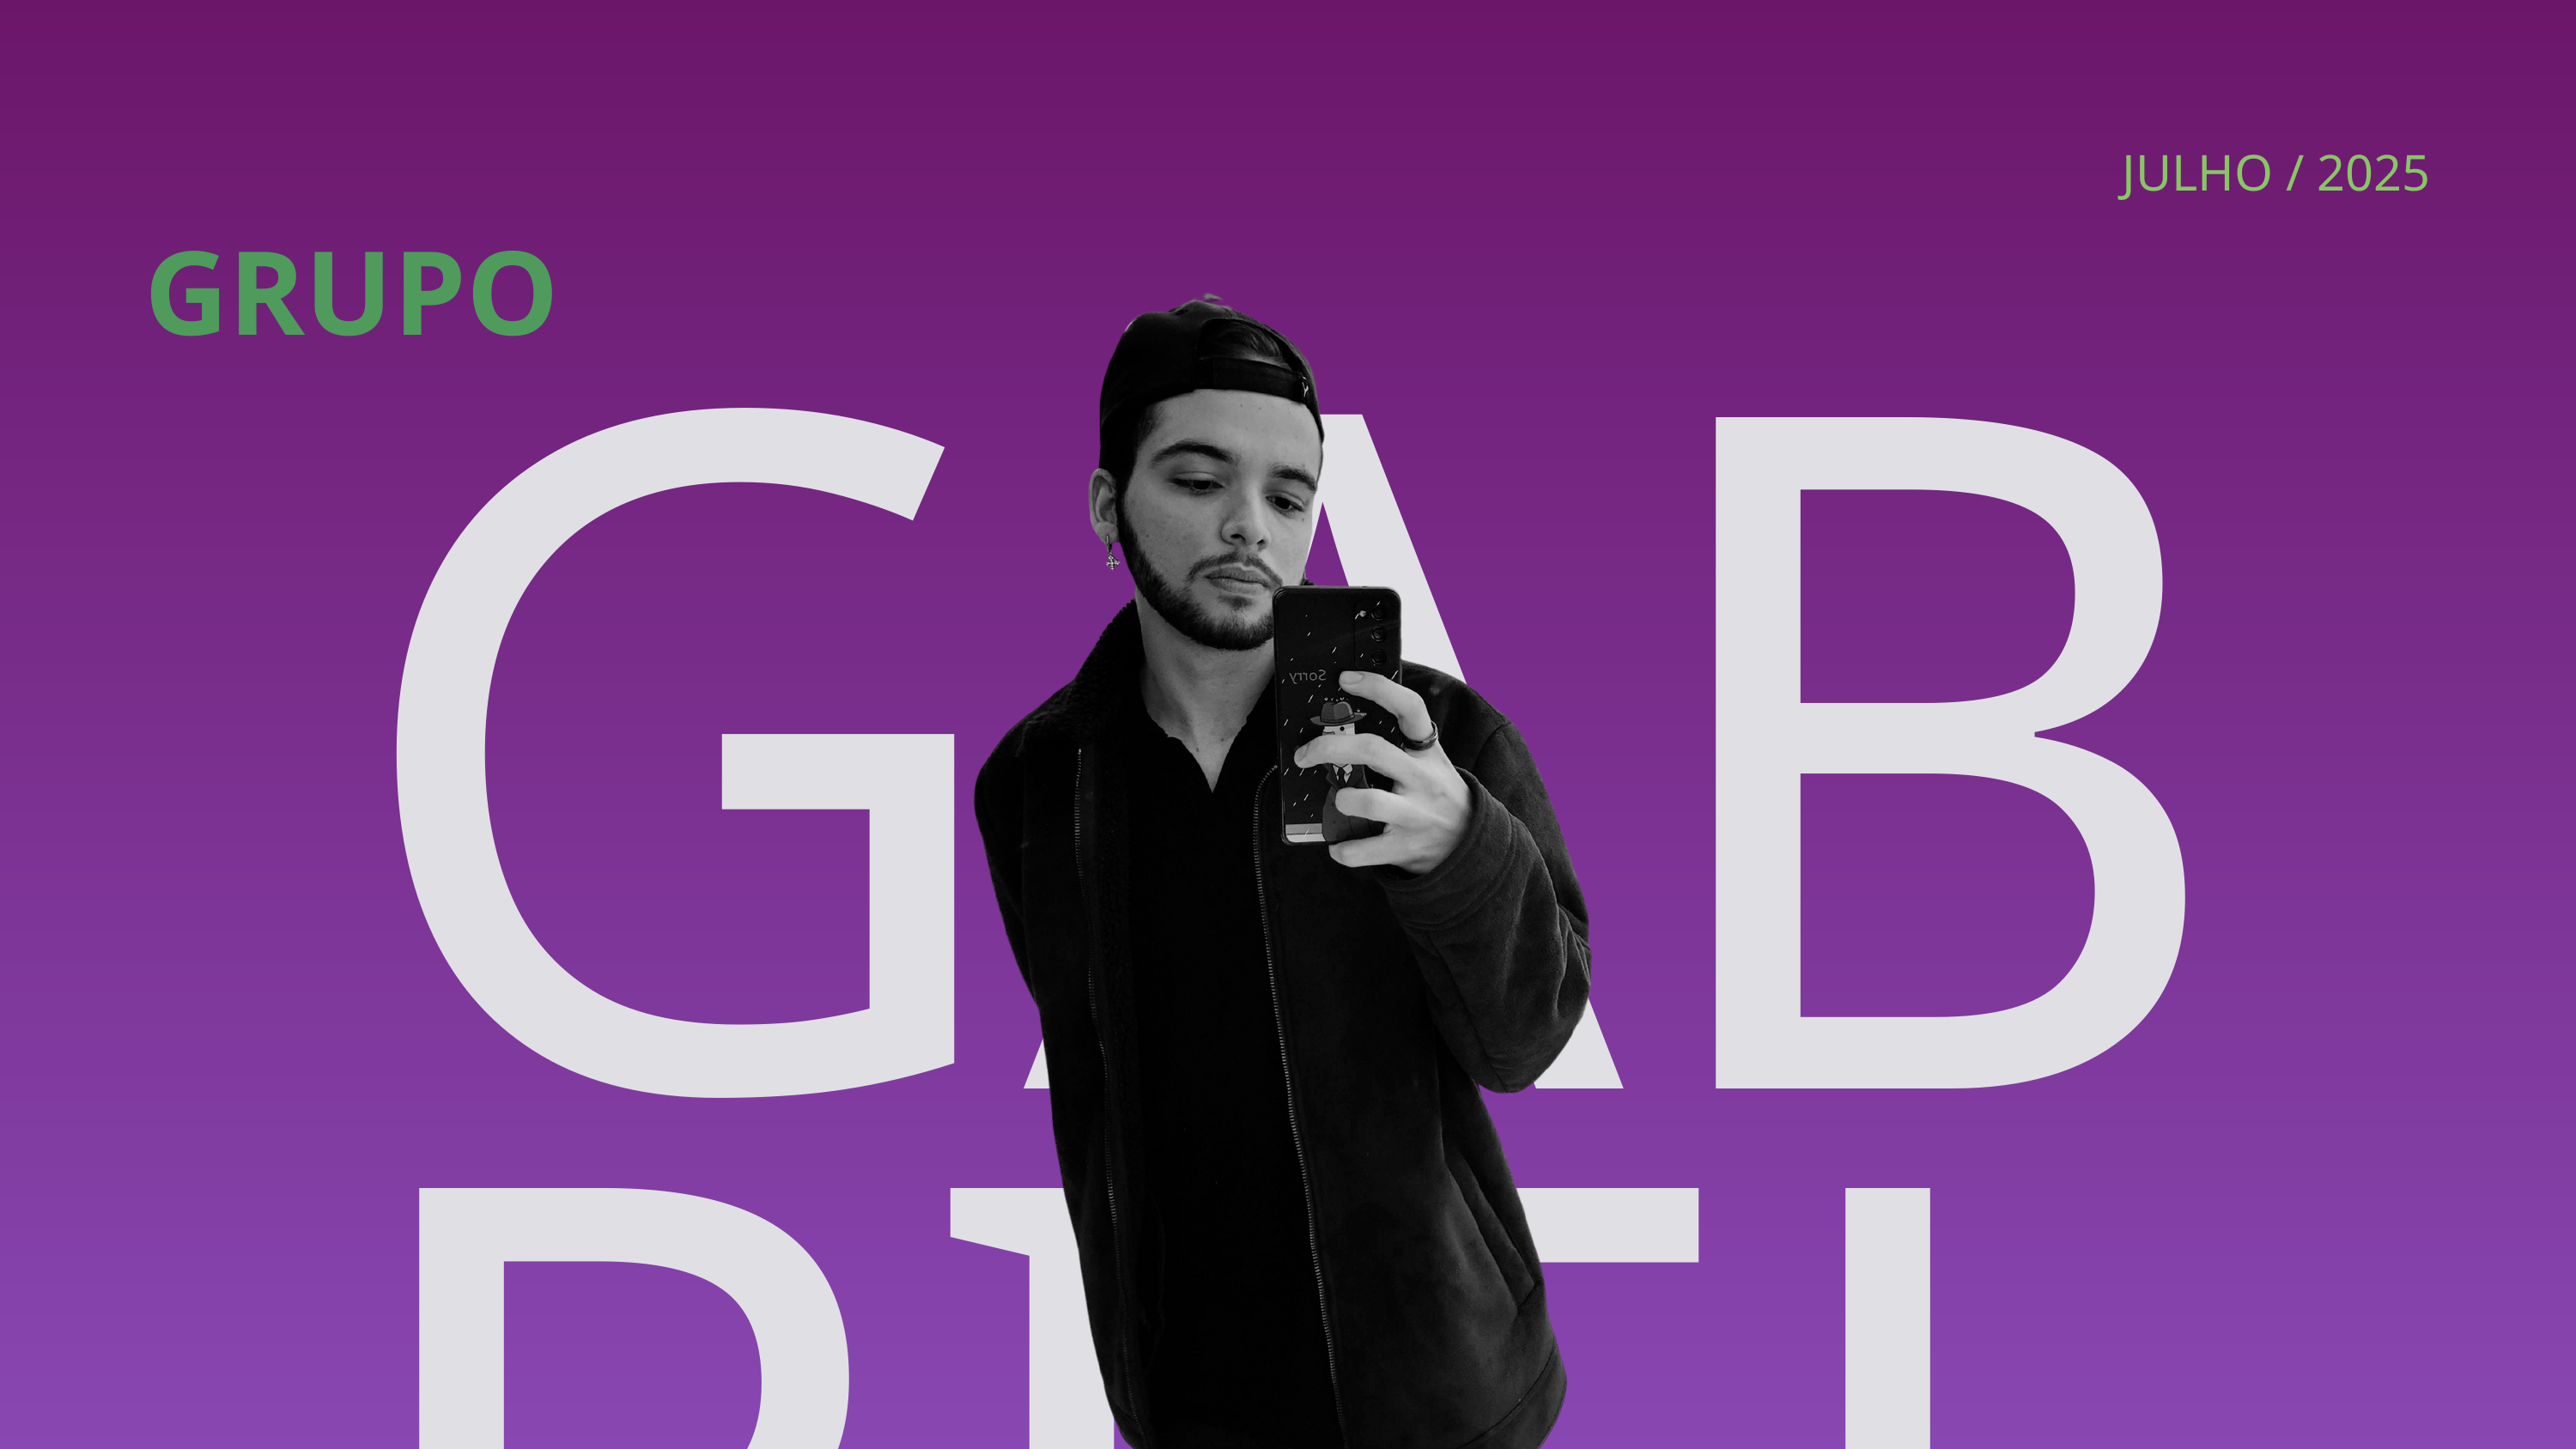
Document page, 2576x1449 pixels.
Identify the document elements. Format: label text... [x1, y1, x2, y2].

text_box JULHO / 2025 [1923, 140, 2431, 202]
text_box GABRIEL M [82, 506, 910, 1449]
text_box [910, 223, 1668, 1449]
text_box GRUPO [144, 263, 754, 359]
text_box GABRIEL M [1668, 506, 2494, 1449]
